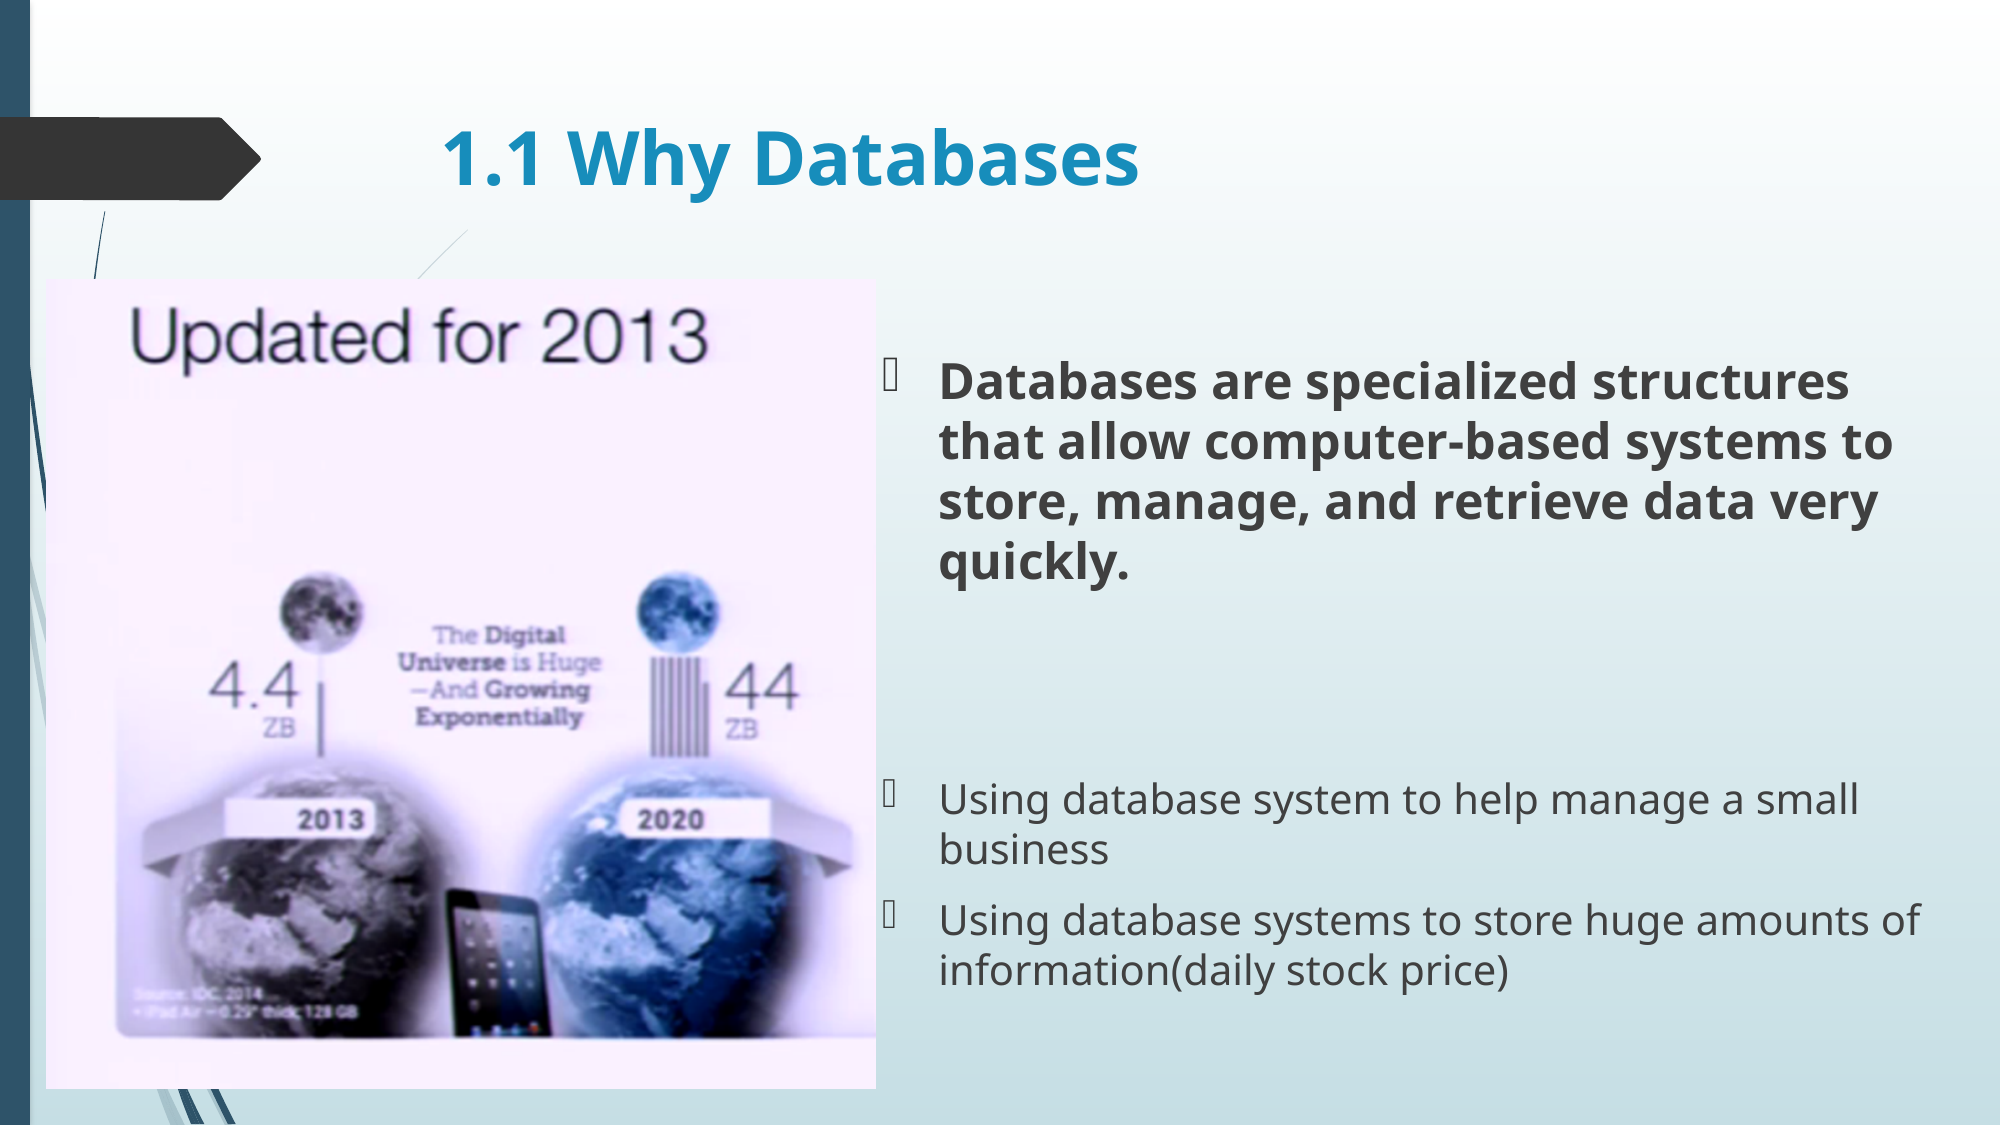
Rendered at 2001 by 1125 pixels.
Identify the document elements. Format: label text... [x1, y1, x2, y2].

list Databases are specialized structures that allow computer-based systems to store, manage, and retrieve data very quickly. Using database system to help manage a small business Using database systems to store huge amounts of information(daily stock price) [880, 342, 1952, 963]
title 1.1 Why Databases [425, 102, 1888, 313]
picture [46, 279, 876, 1090]
